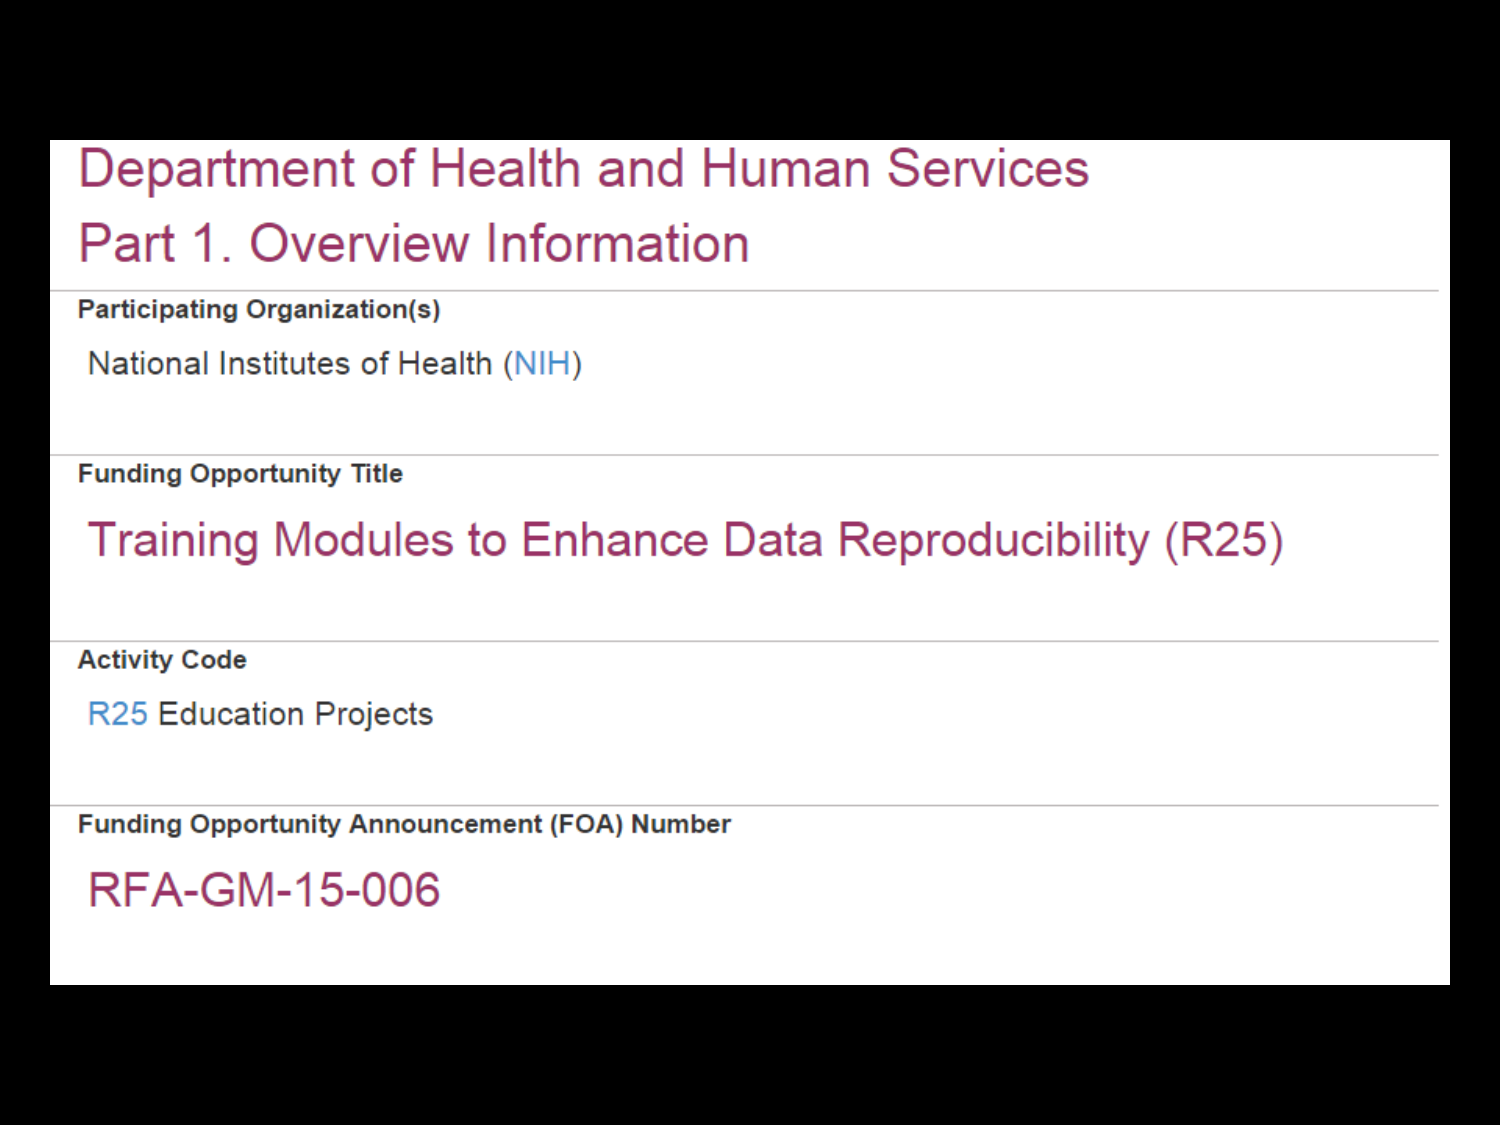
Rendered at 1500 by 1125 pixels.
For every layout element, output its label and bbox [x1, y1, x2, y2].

picture [49, 140, 1451, 985]
